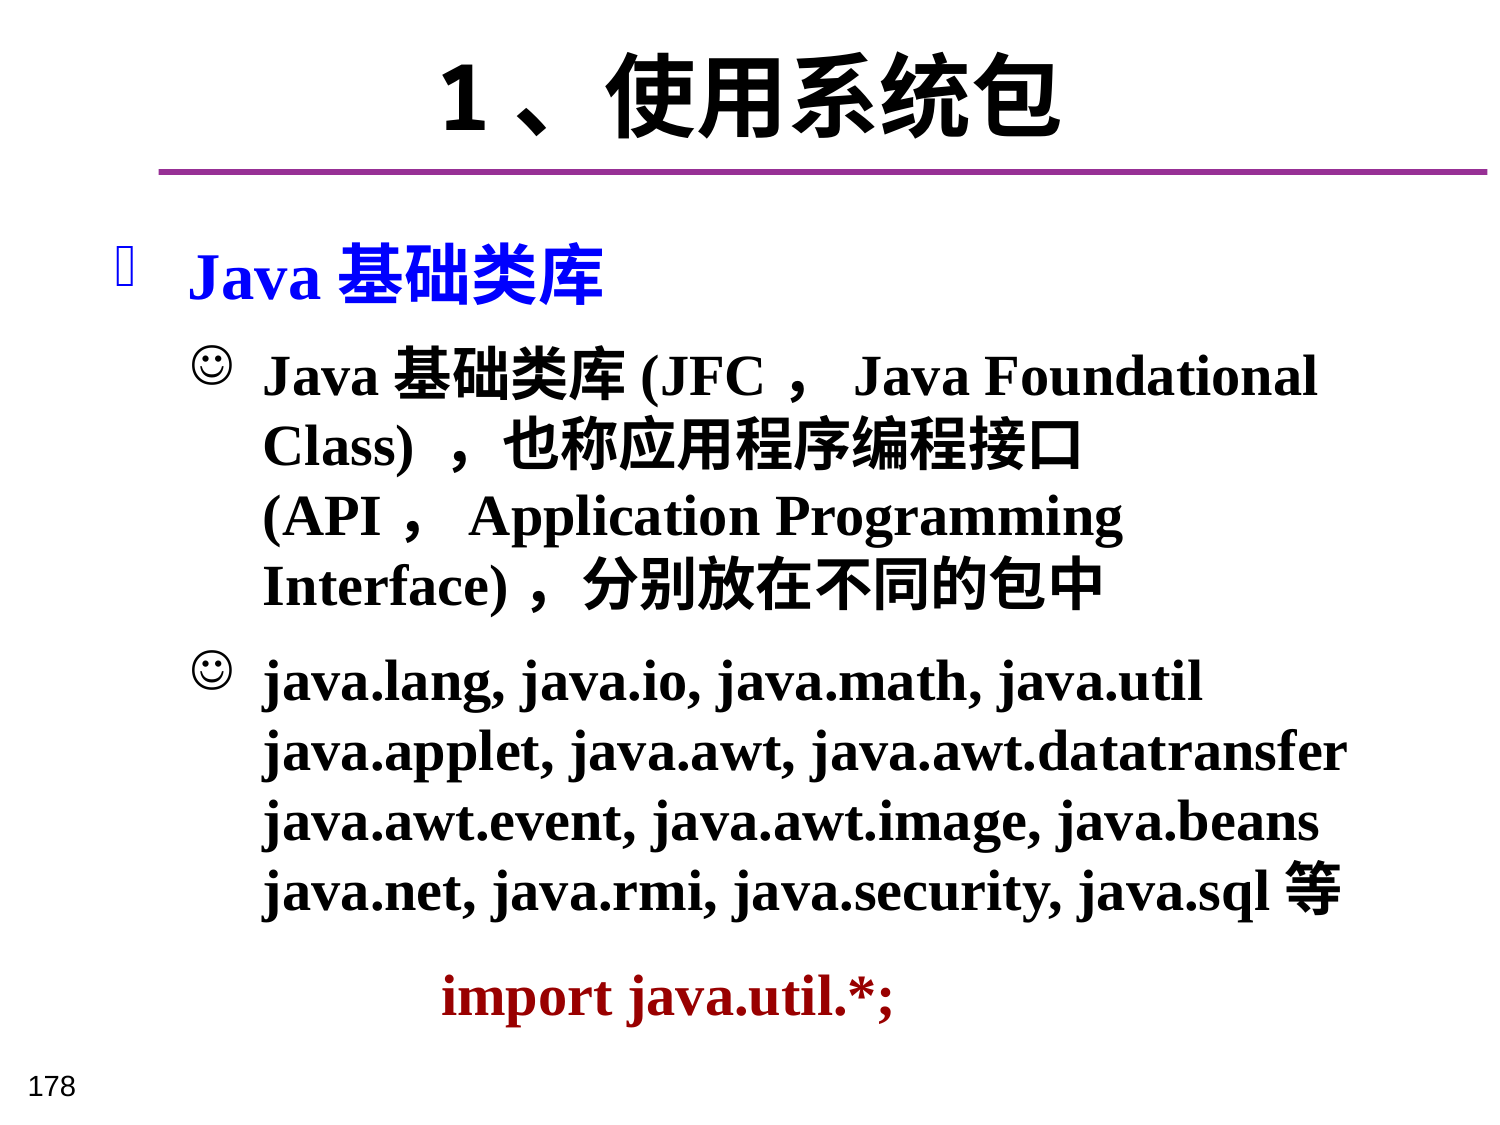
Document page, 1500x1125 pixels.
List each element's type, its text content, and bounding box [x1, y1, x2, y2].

text_box import java.util.*; [426, 950, 912, 1035]
picture [1095, 849, 1500, 1103]
footer 178 [12, 1059, 176, 1125]
title 1、使用系统包 [24, 37, 1476, 151]
list Java基础类库 Java基础类库(JFC，Java Foundational Class) ，也称应用程序编程接口(API，Application Programming Interface)，分别放在不同的包中 java.lang, java.io, java.math, java.util java.applet, java.awt, java.awt.datatransfer java.awt.event, java.awt.image, java.beans java.net, java.rmi, java.security, java.sql等 [99, 224, 1401, 1038]
